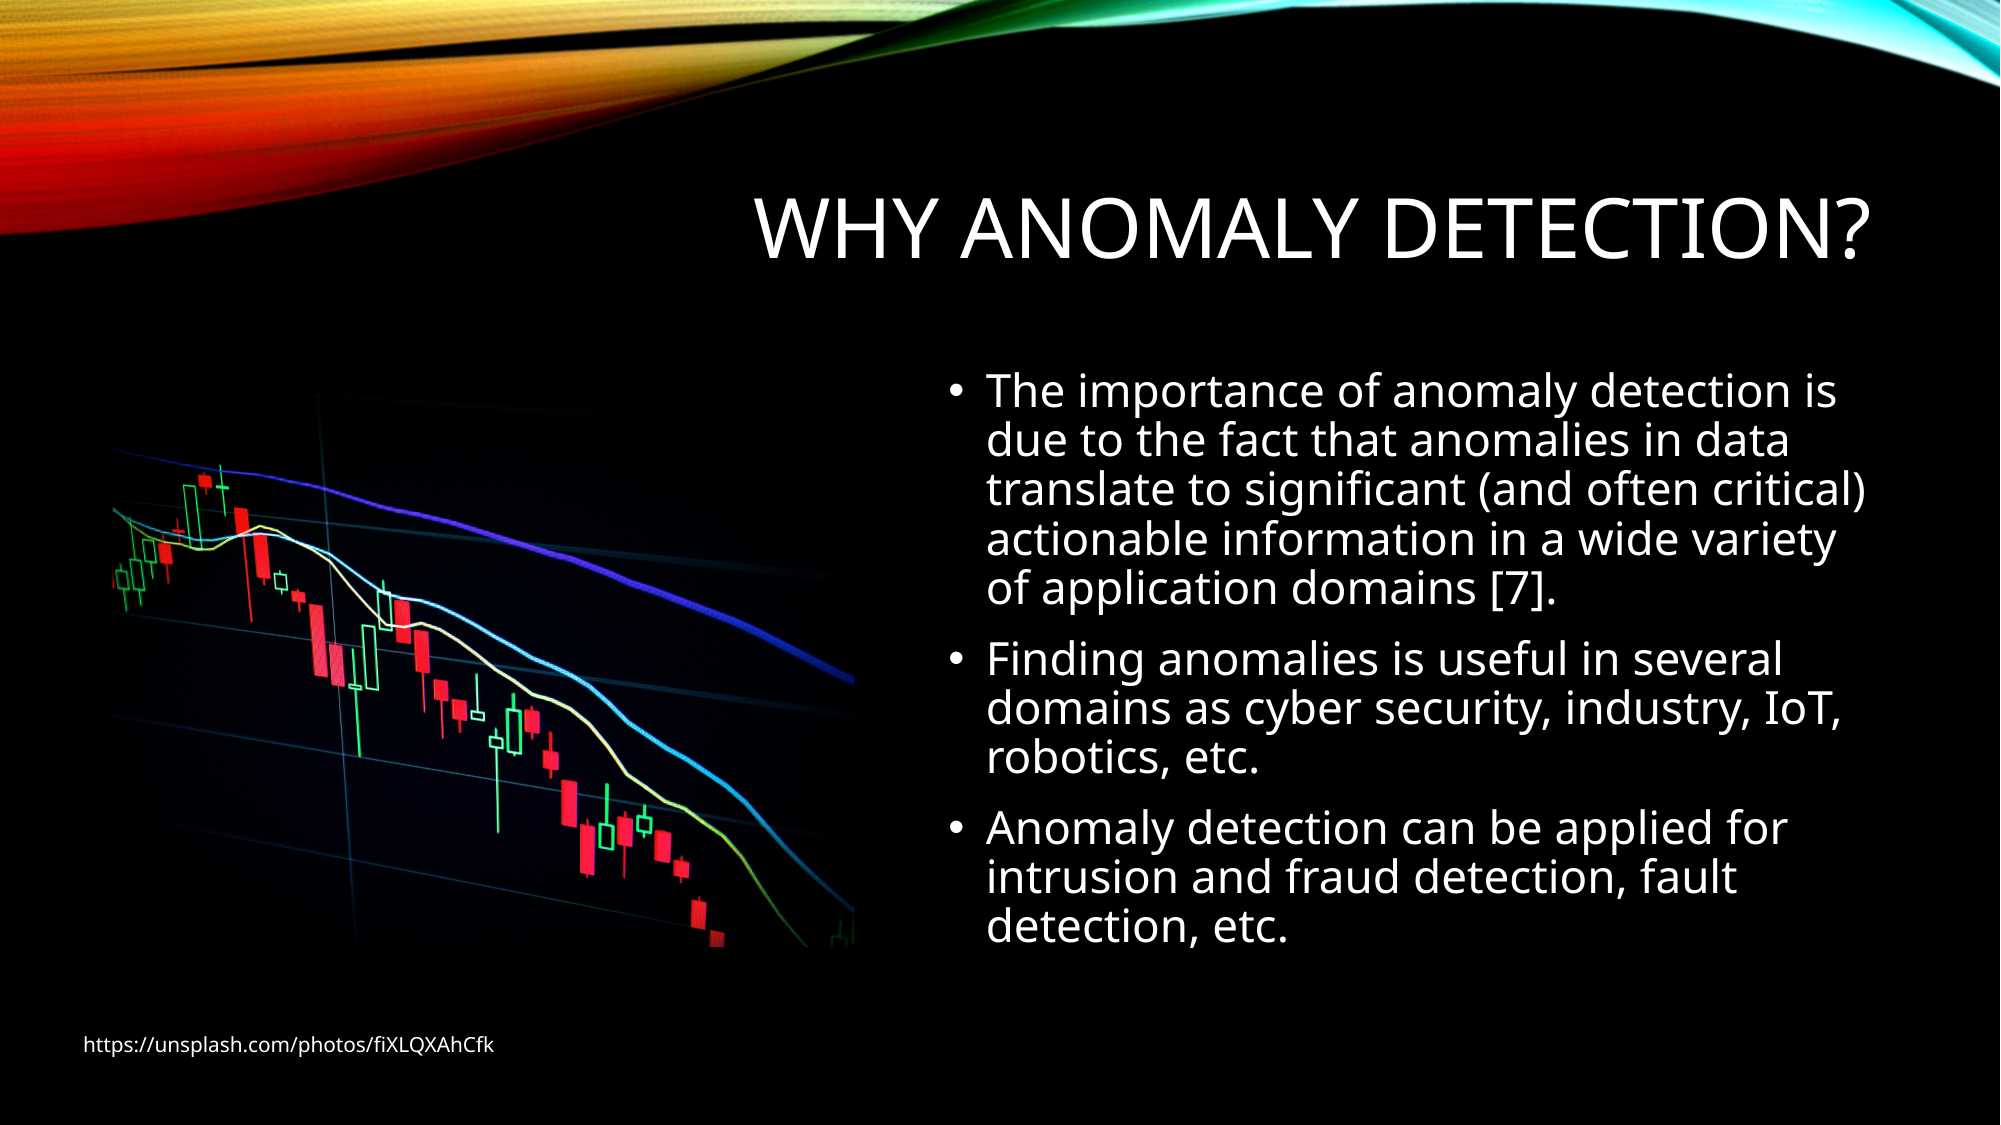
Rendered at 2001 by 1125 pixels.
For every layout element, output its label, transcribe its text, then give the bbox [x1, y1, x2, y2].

text_box https://unsplash.com/photos/fiXLQXAhCfk [68, 1024, 530, 1064]
list The importance of anomaly detection is due to the fact that anomalies in data translate to significant (and often critical) actionable information in a wide variety of application domains [7]. Finding anomalies is useful in several domains as cyber security, industry, IoT, robotics, etc. Anomaly detection can be applied for intrusion and fraud detection, fault detection, etc. [933, 360, 1888, 1021]
title Why Anomaly Detection? [474, 125, 1888, 338]
picture [0, 0, 2000, 237]
picture [112, 387, 855, 948]
